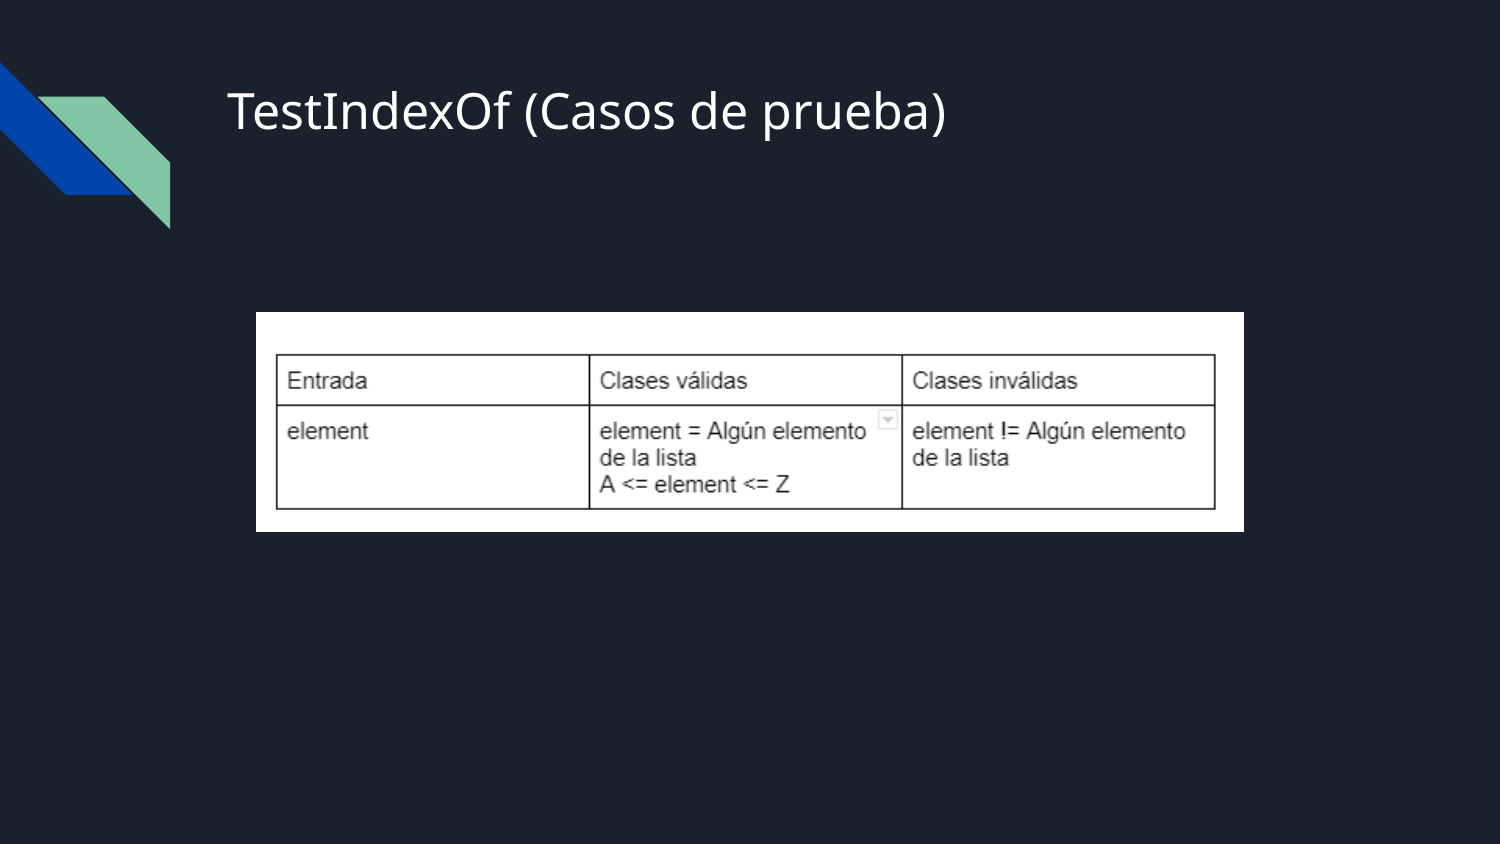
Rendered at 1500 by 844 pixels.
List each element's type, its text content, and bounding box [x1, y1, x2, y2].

title TestIndexOf (Casos de prueba) [212, 64, 1368, 215]
picture [255, 312, 1244, 532]
